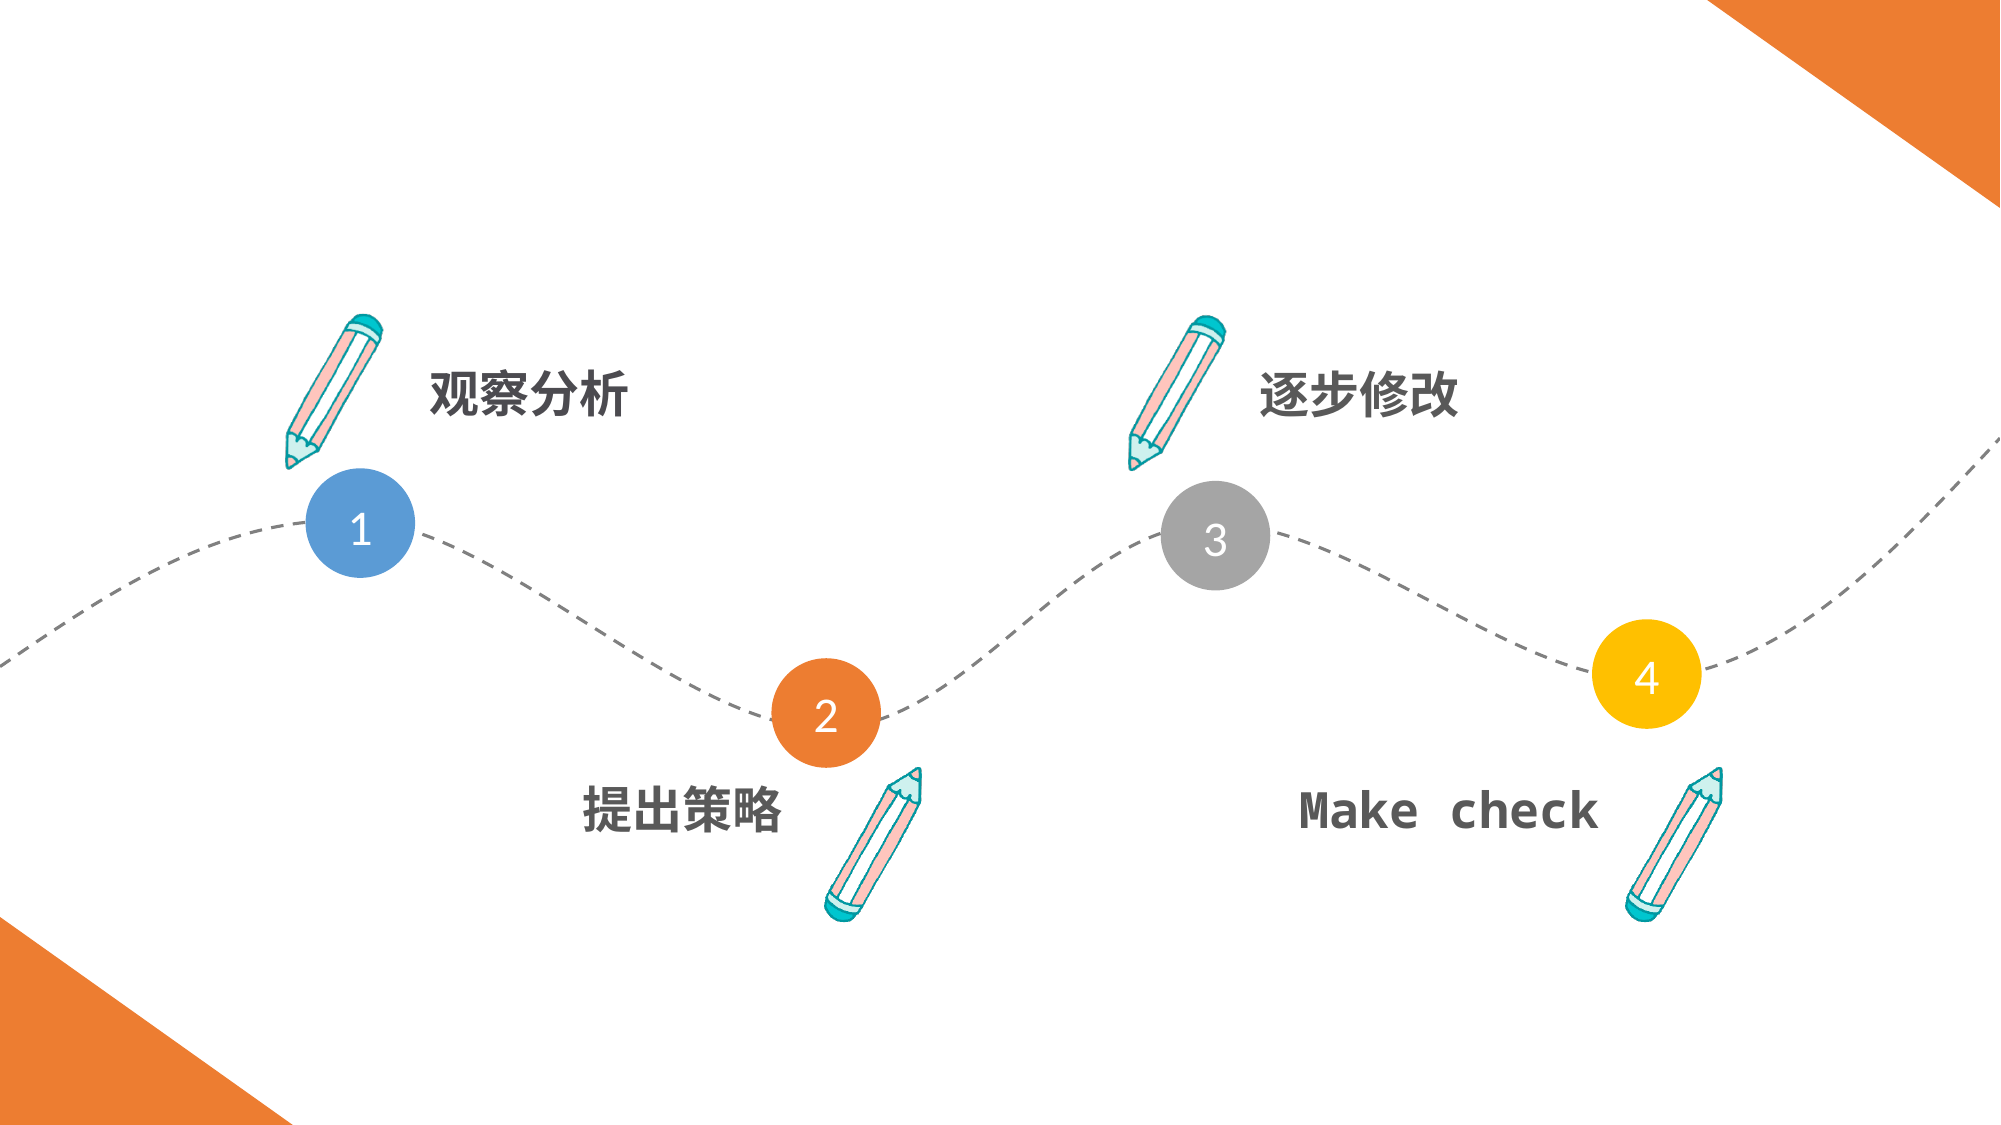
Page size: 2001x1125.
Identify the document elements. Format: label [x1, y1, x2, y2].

text_box [0, 0, 2000, 1125]
